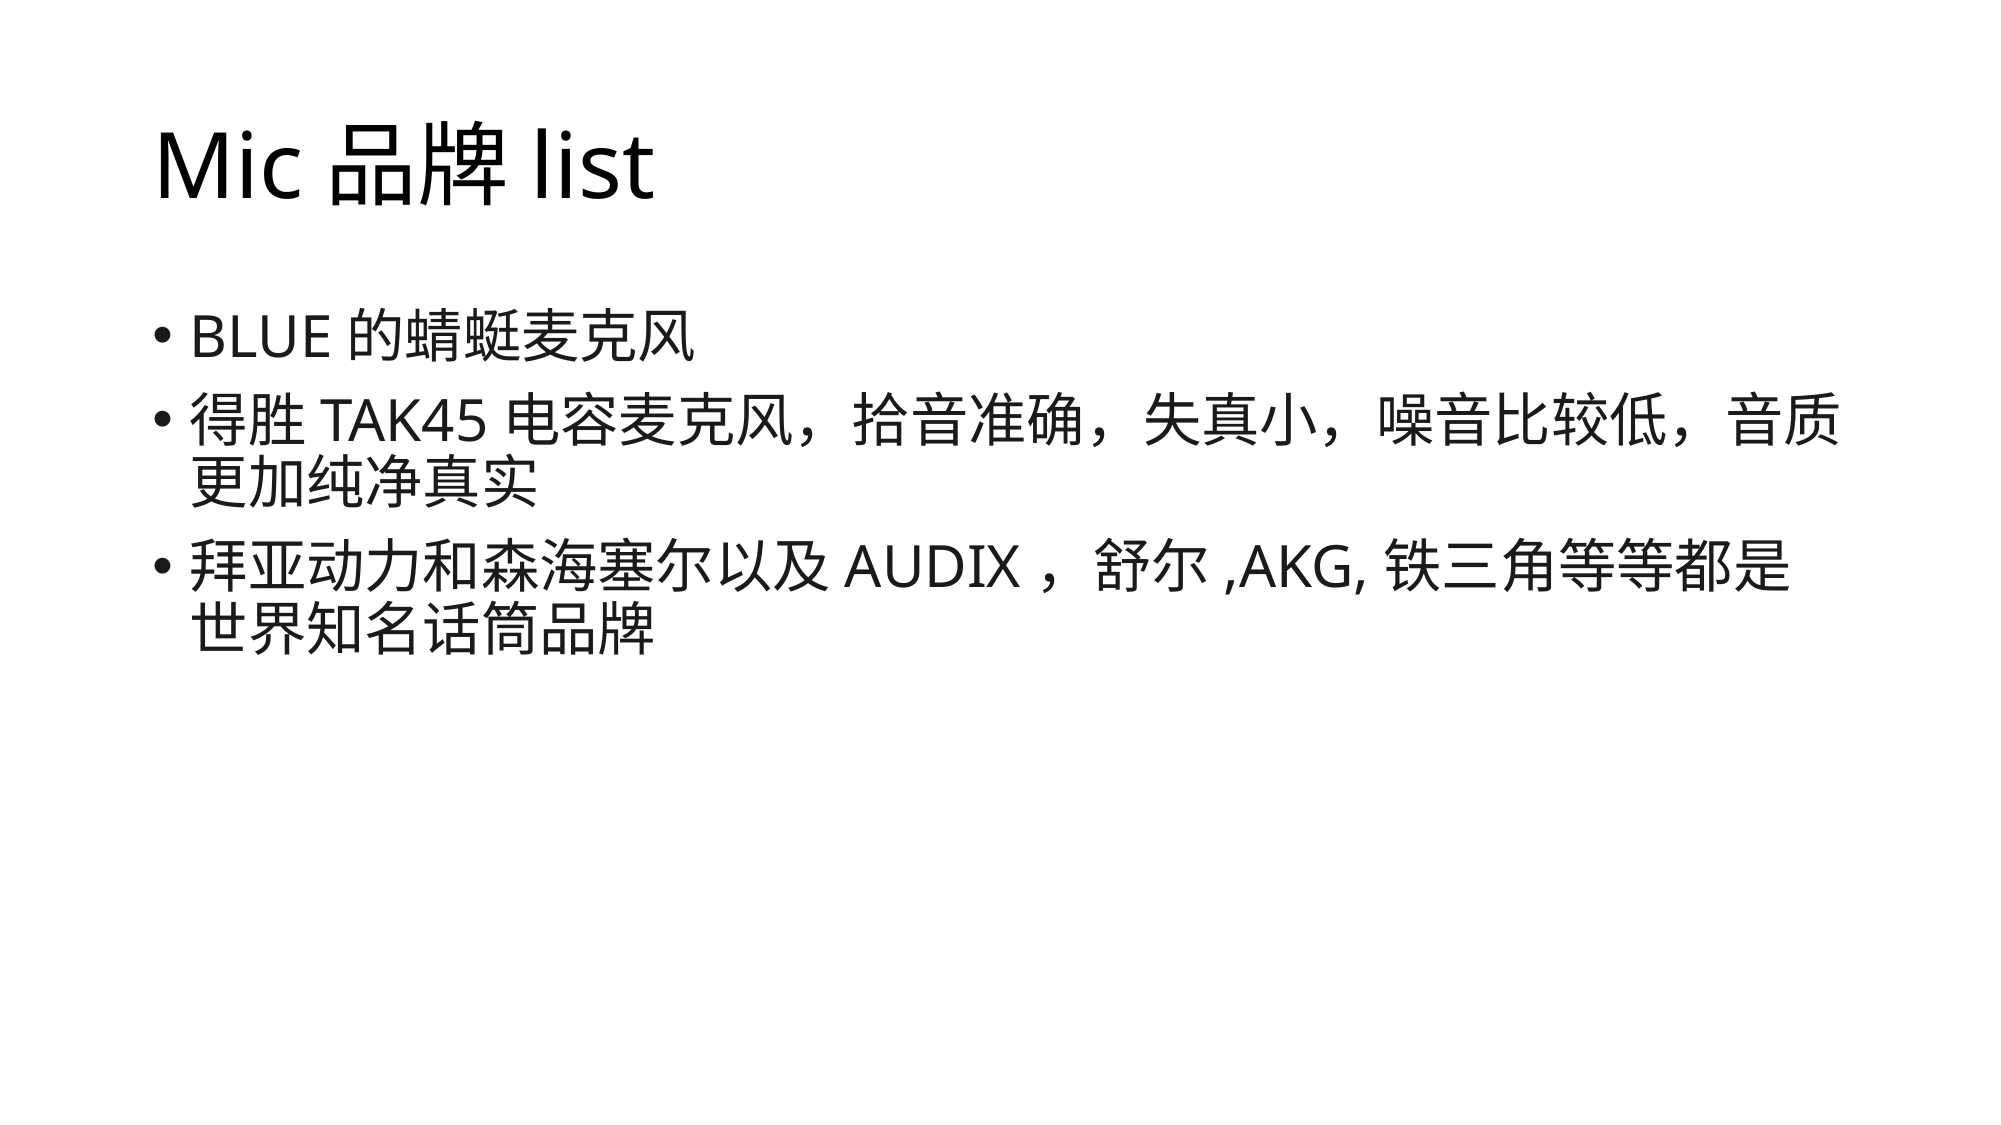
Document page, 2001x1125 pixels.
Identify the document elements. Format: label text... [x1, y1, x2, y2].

title Mic品牌list [137, 59, 1863, 278]
list BLUE的蜻蜓麦克风 得胜TAK45电容麦克风，拾音准确，失真小，噪音比较低，音质更加纯净真实 拜亚动力和森海塞尔以及AUDIX，舒尔,AKG,铁三角等等都是世界知名话筒品牌 [137, 299, 1863, 1014]
